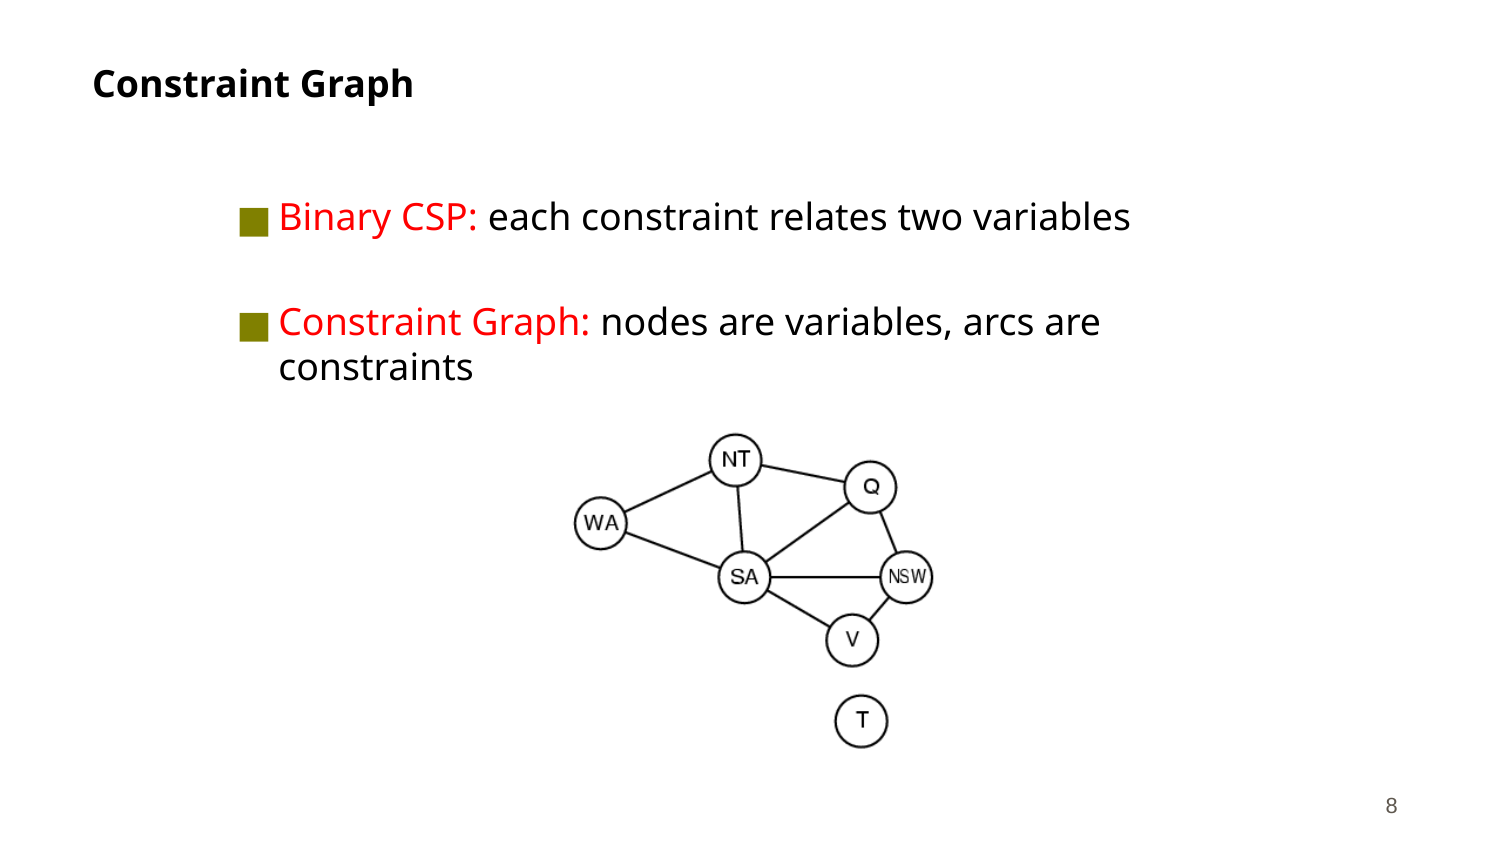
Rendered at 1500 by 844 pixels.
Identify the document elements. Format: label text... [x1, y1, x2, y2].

text_box Binary CSP: each constraint relates two variables Constraint Graph: nodes are variables, arcs are constraints [225, 187, 1290, 755]
picture [512, 361, 965, 750]
slide_number 8 [1100, 768, 1413, 826]
title Constraint Graph [77, 28, 1415, 113]
